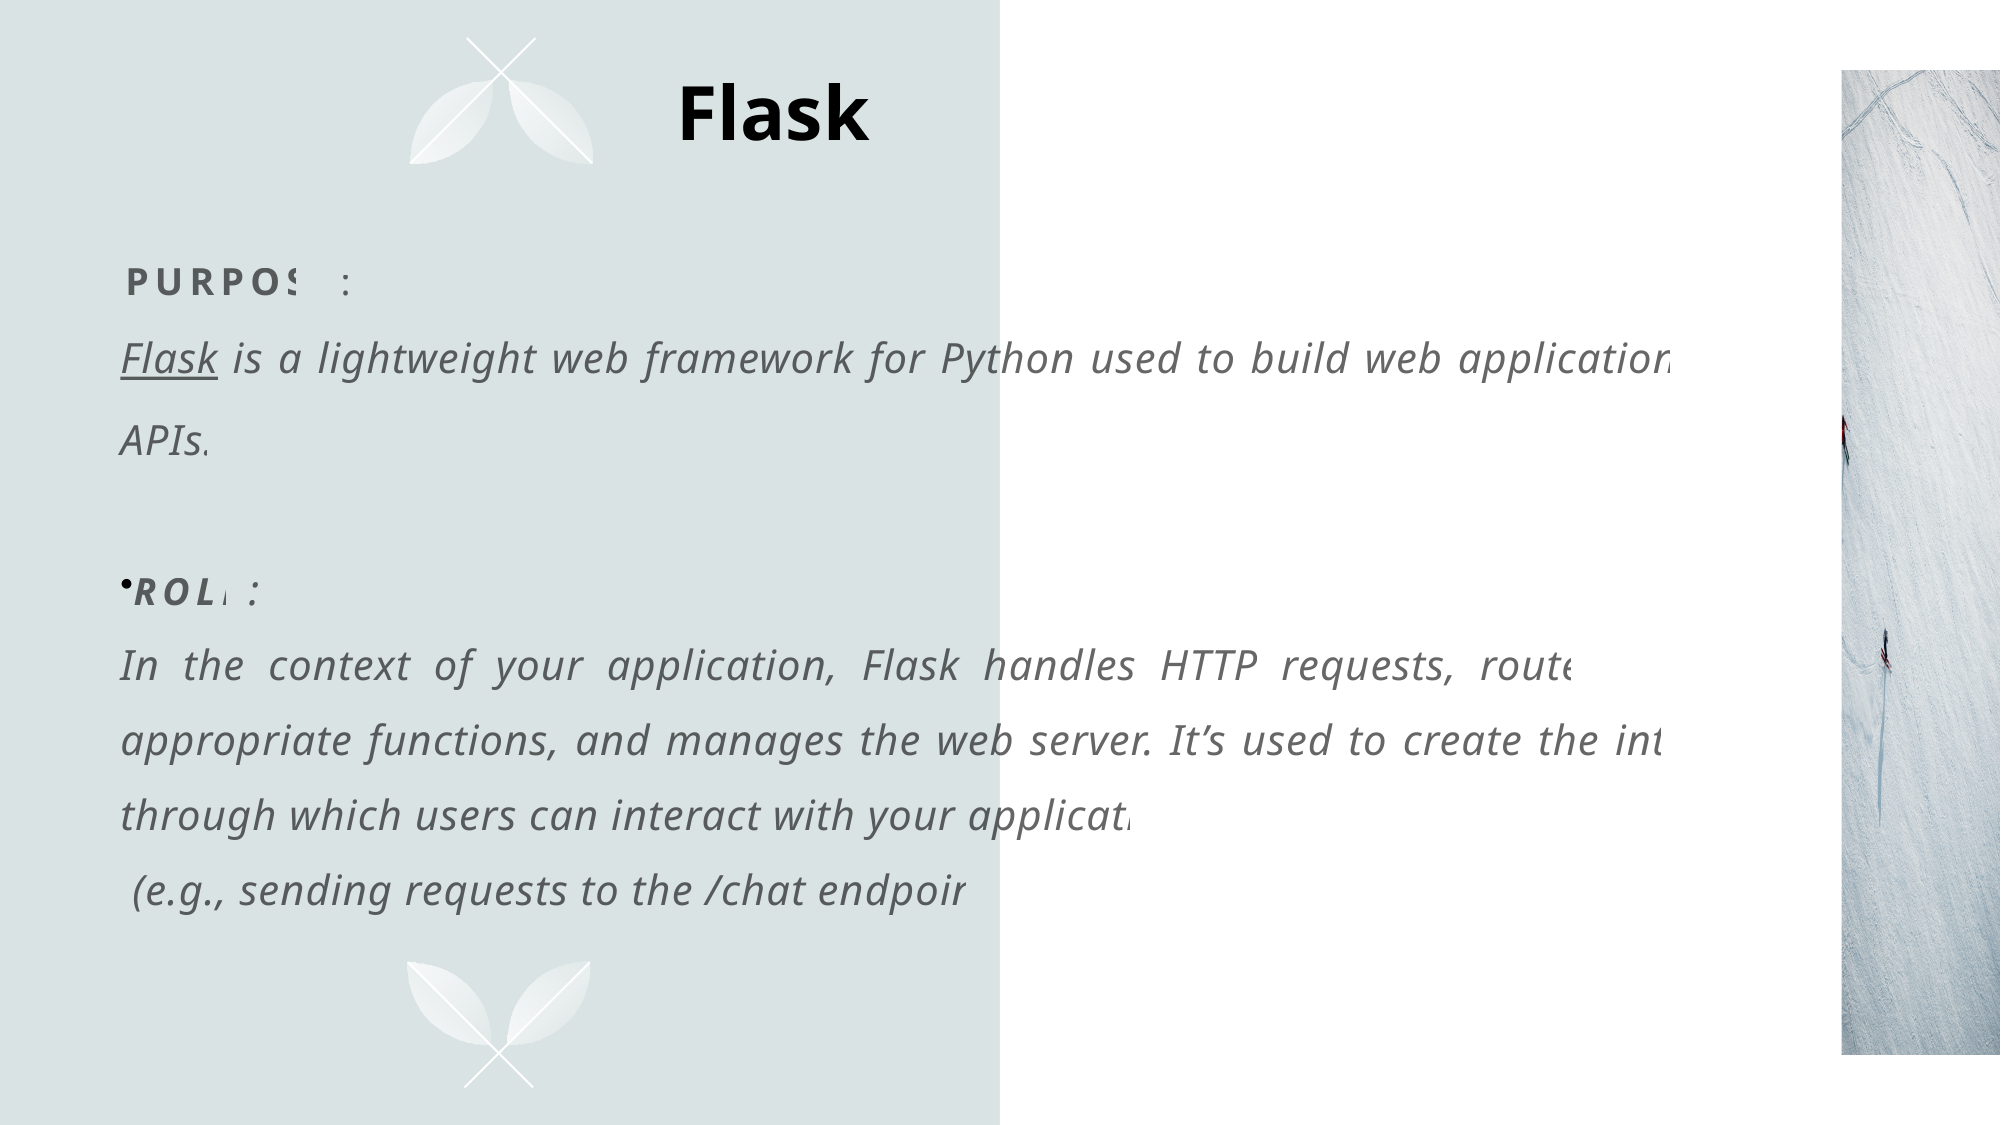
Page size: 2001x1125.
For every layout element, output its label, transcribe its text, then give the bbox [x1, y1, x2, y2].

subtitle Purpose: Flask is a lightweight web framework for Python used to build web applications and APIs. Role: In the context of your application, Flask handles HTTP requests, routes them to appropriate functions, and manages the web server. It’s used to create the interface through which users can interact with your application (e.g., sending requests to the /chat endpoint). [46, 183, 1805, 967]
picture [1841, 70, 2000, 1055]
title Flask [0, 22, 1547, 164]
